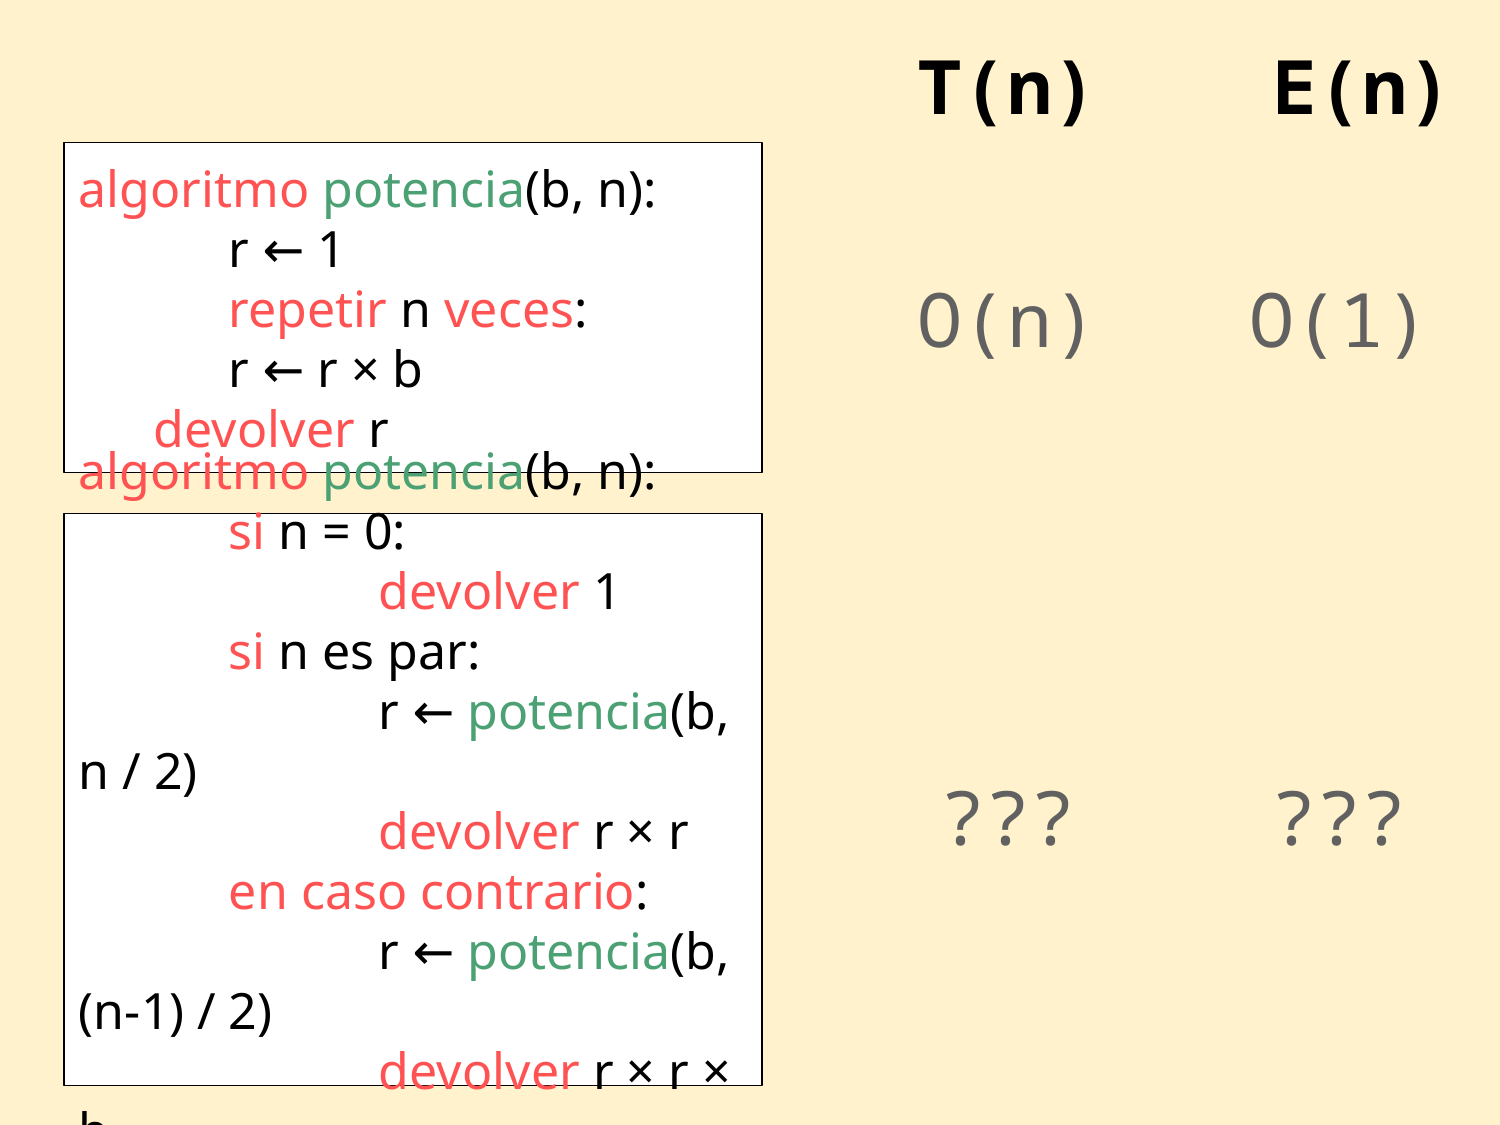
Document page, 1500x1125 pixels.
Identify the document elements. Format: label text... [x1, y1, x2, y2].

text_box O(n) [847, 257, 1169, 358]
text_box E(n) [1246, 24, 1479, 125]
text_box ??? [1178, 755, 1500, 856]
text_box T(n) [891, 24, 1124, 125]
text_box ??? [847, 755, 1169, 856]
text_box algoritmo potencia(b, n): r ← 1 repetir n veces: r ← r × b devolver r [63, 142, 762, 473]
text_box O(1) [1178, 257, 1500, 358]
text_box algoritmo potencia(b, n): si n = 0: devolver 1 si n es par: r ← potencia(b, n / 2) devolver r × r en caso contrario: r ← potencia(b, (n-1) / 2) devolver r × r × b [63, 513, 762, 1086]
